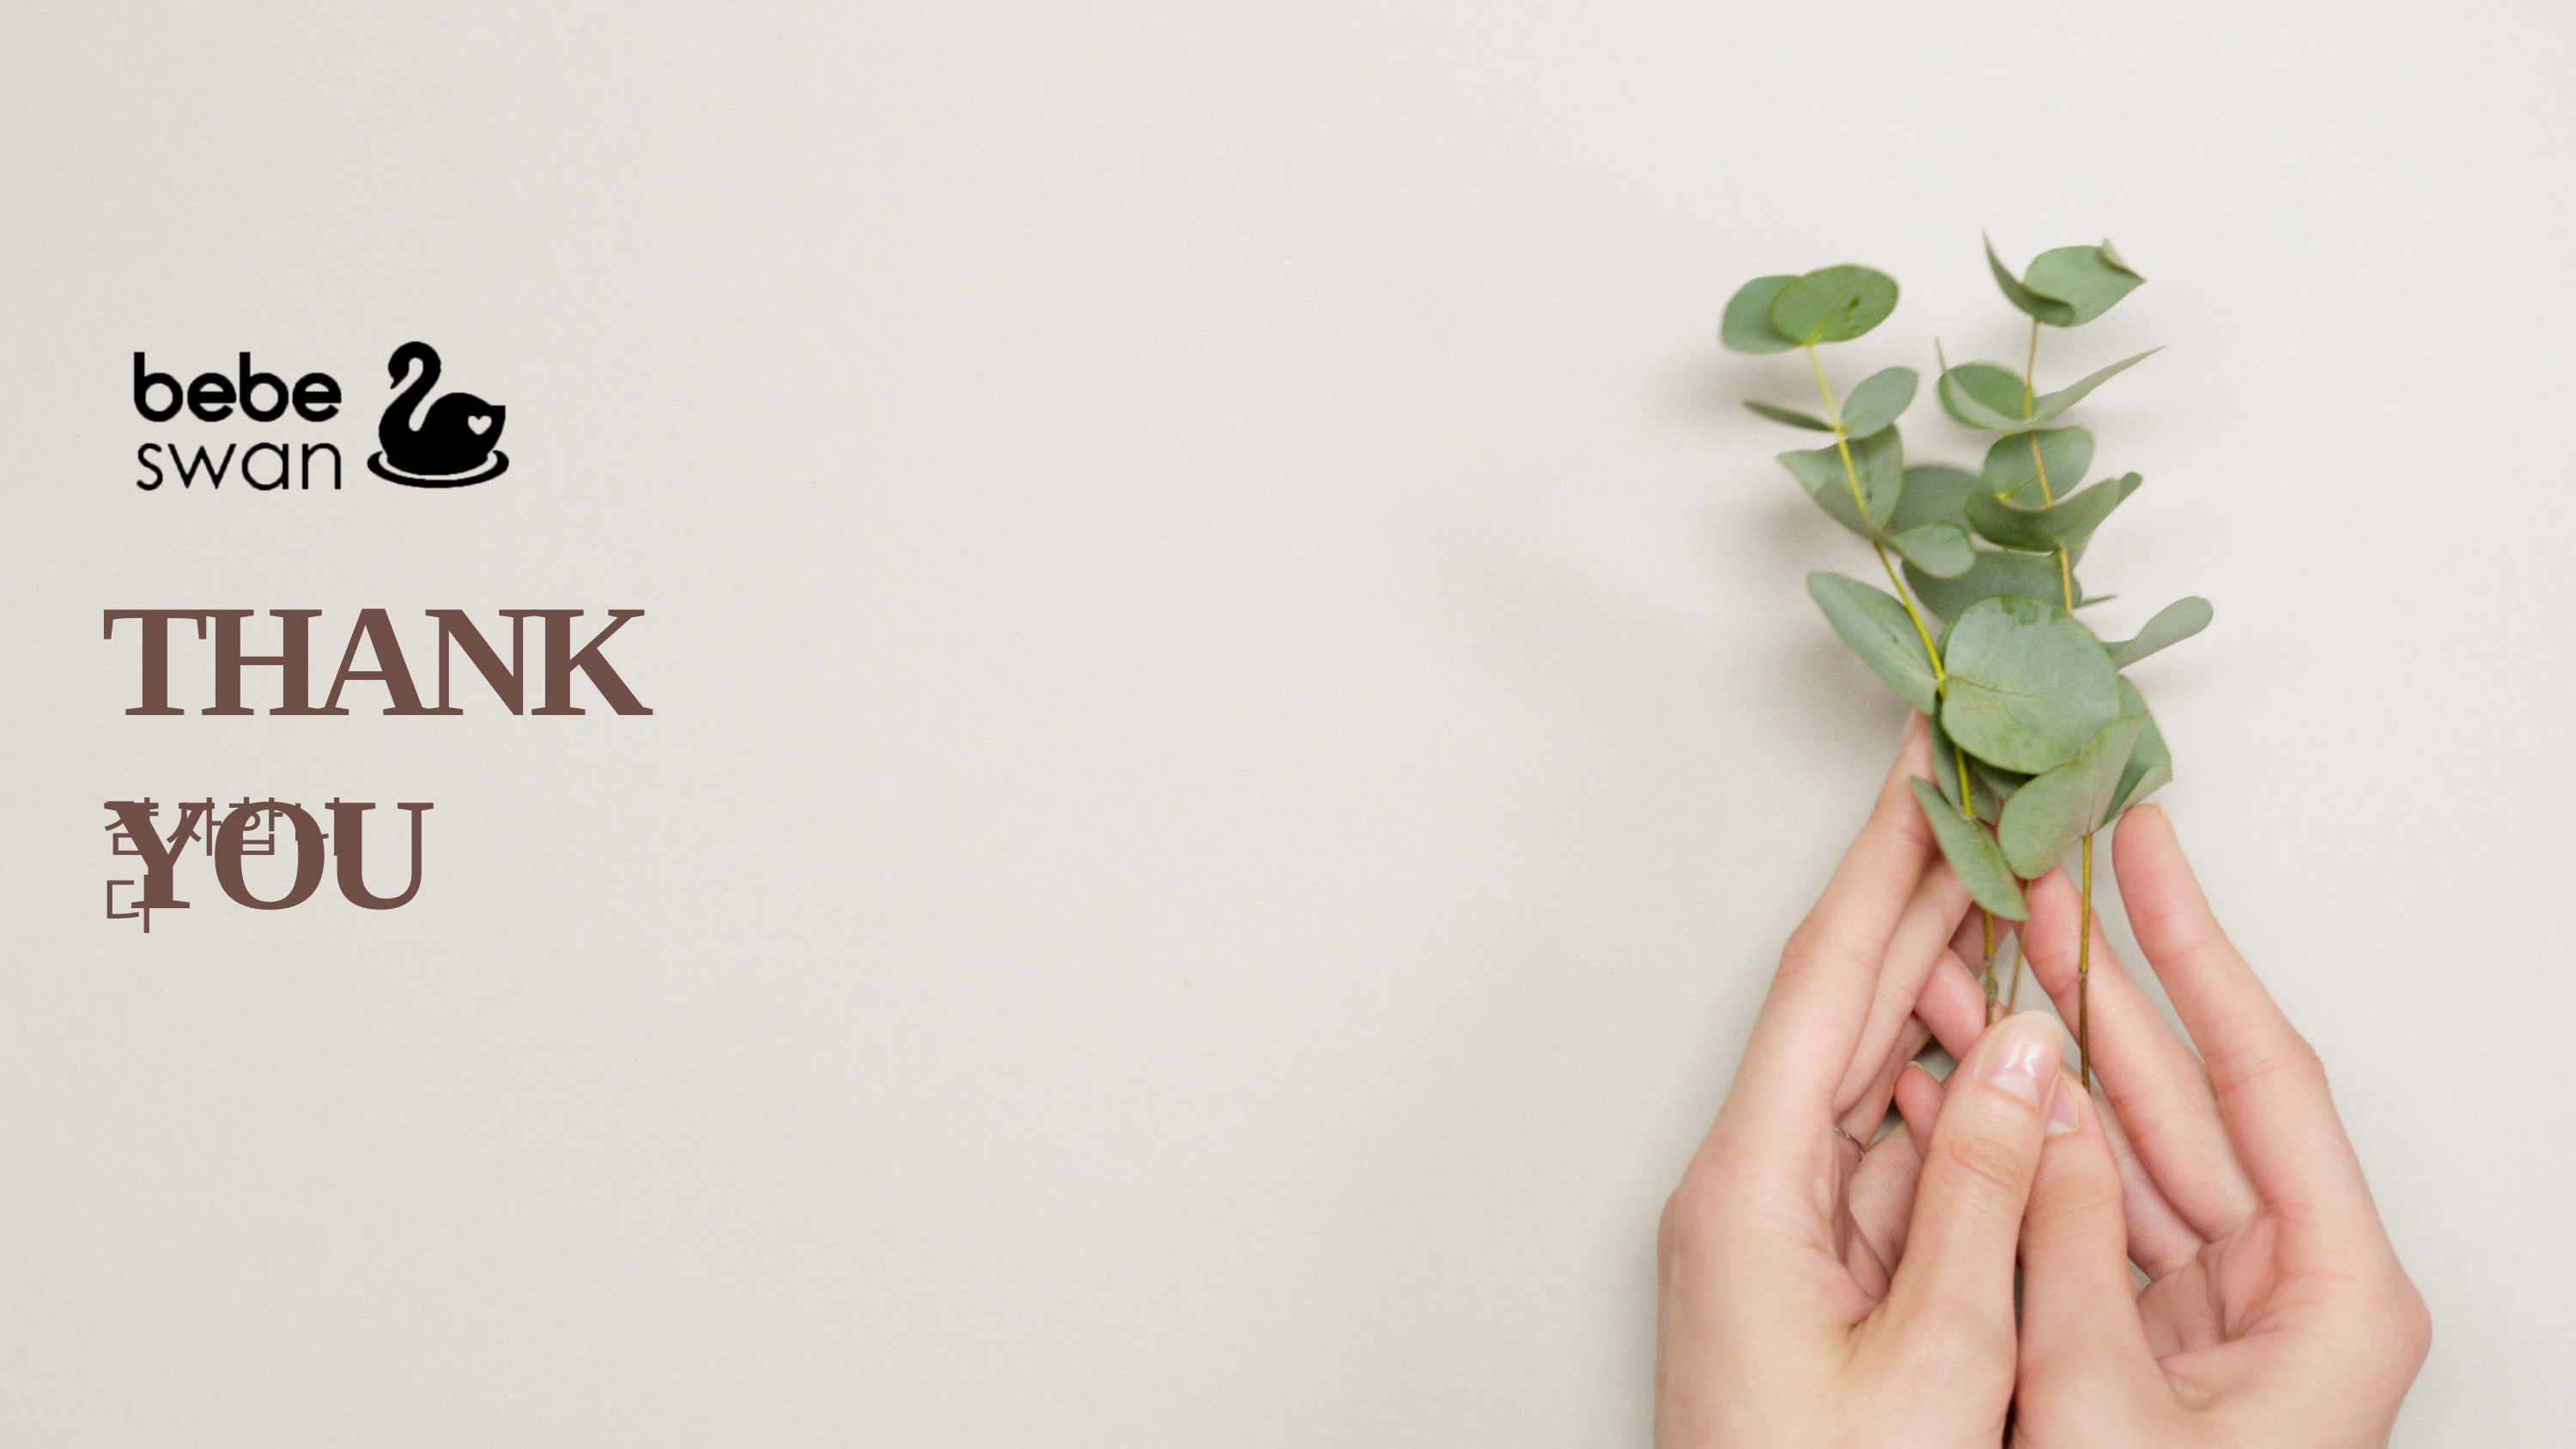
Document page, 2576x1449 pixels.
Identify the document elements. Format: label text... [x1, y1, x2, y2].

picture [0, 0, 2576, 1449]
title THANK YOU [100, 553, 1014, 942]
